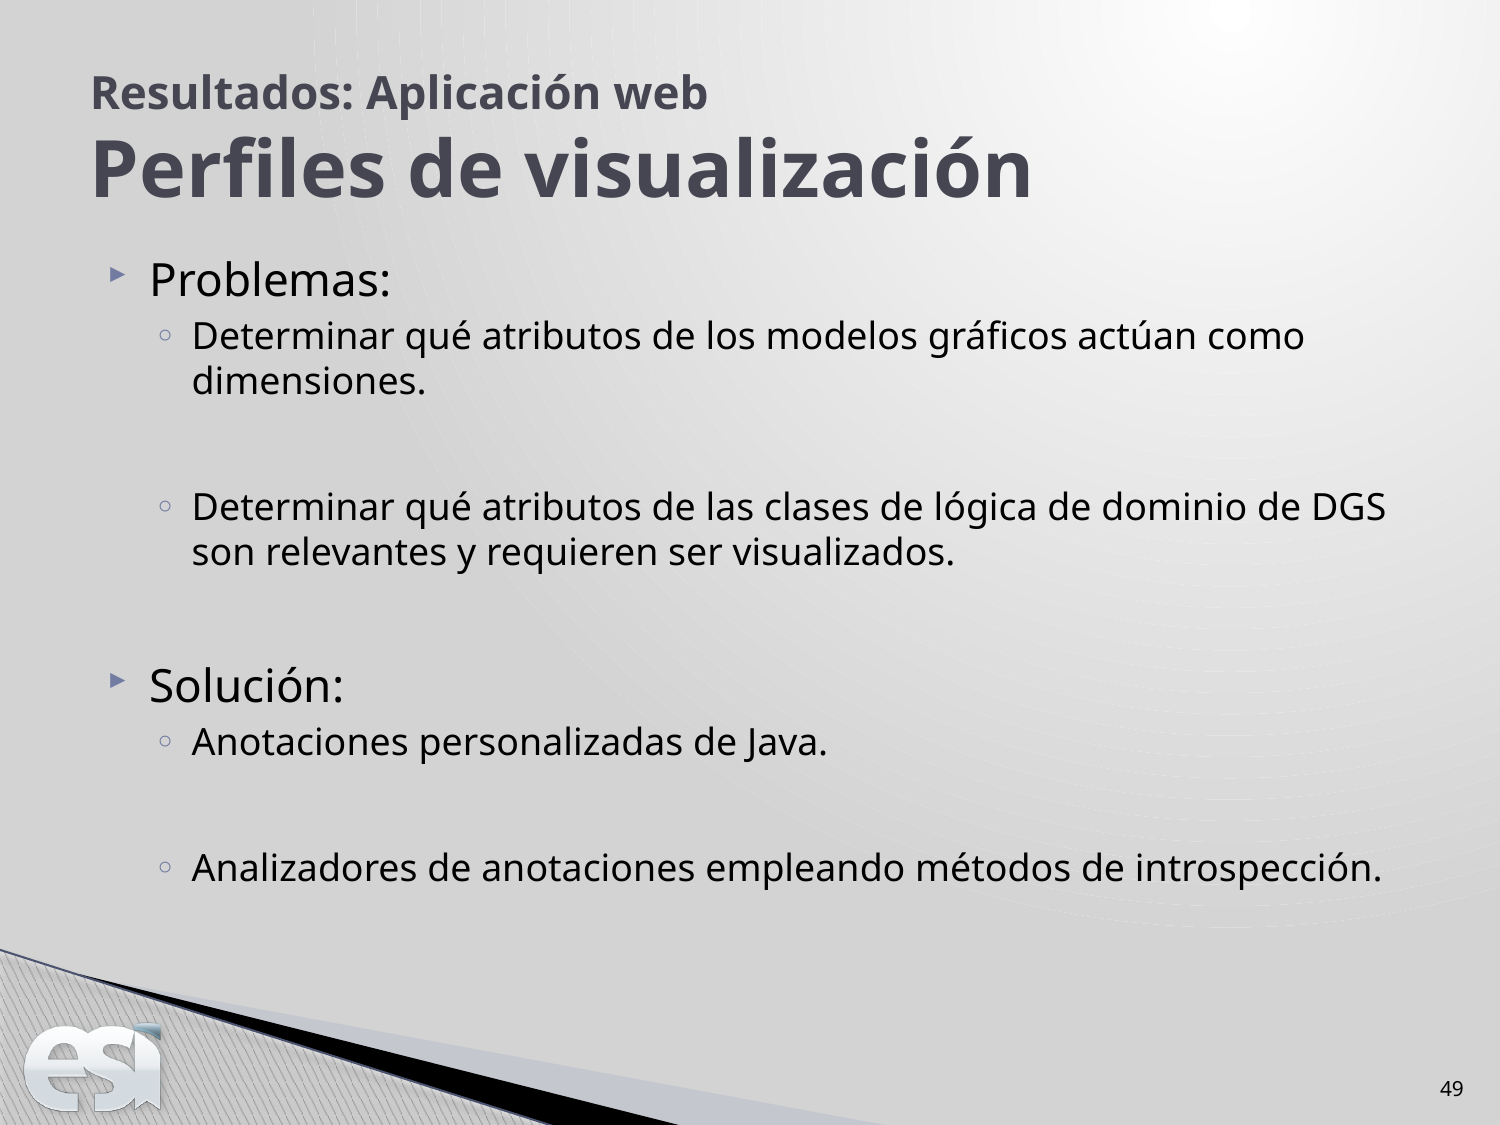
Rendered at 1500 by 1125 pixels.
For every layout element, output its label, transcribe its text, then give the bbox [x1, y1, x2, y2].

list Problemas: Determinar qué atributos de los modelos gráficos actúan como dimensiones. Determinar qué atributos de las clases de lógica de dominio de DGS son relevantes y requieren ser visualizados. Solución: Anotaciones personalizadas de Java. Analizadores de anotaciones empleando métodos de introspección. [75, 243, 1425, 986]
picture [17, 1017, 172, 1116]
slide_number 49 [1418, 1051, 1479, 1112]
title Resultados: Aplicación web Perfiles de visualización [75, 45, 1425, 233]
